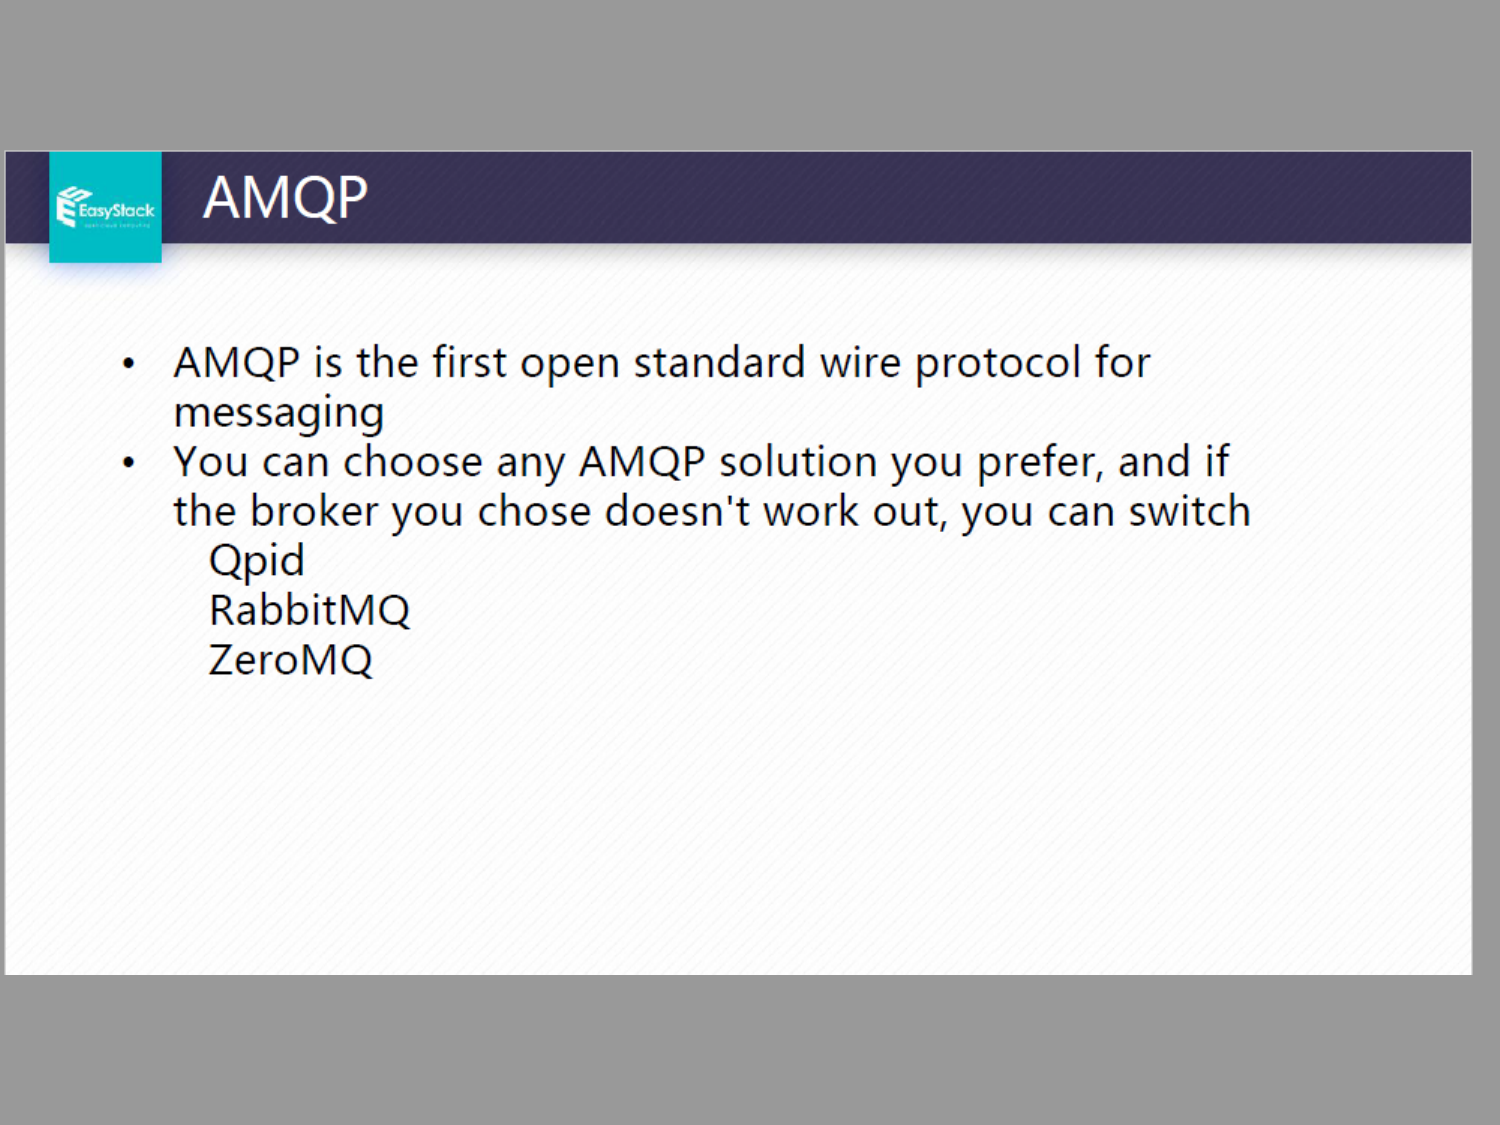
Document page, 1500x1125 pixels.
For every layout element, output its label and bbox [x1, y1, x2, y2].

picture [0, 149, 1500, 976]
